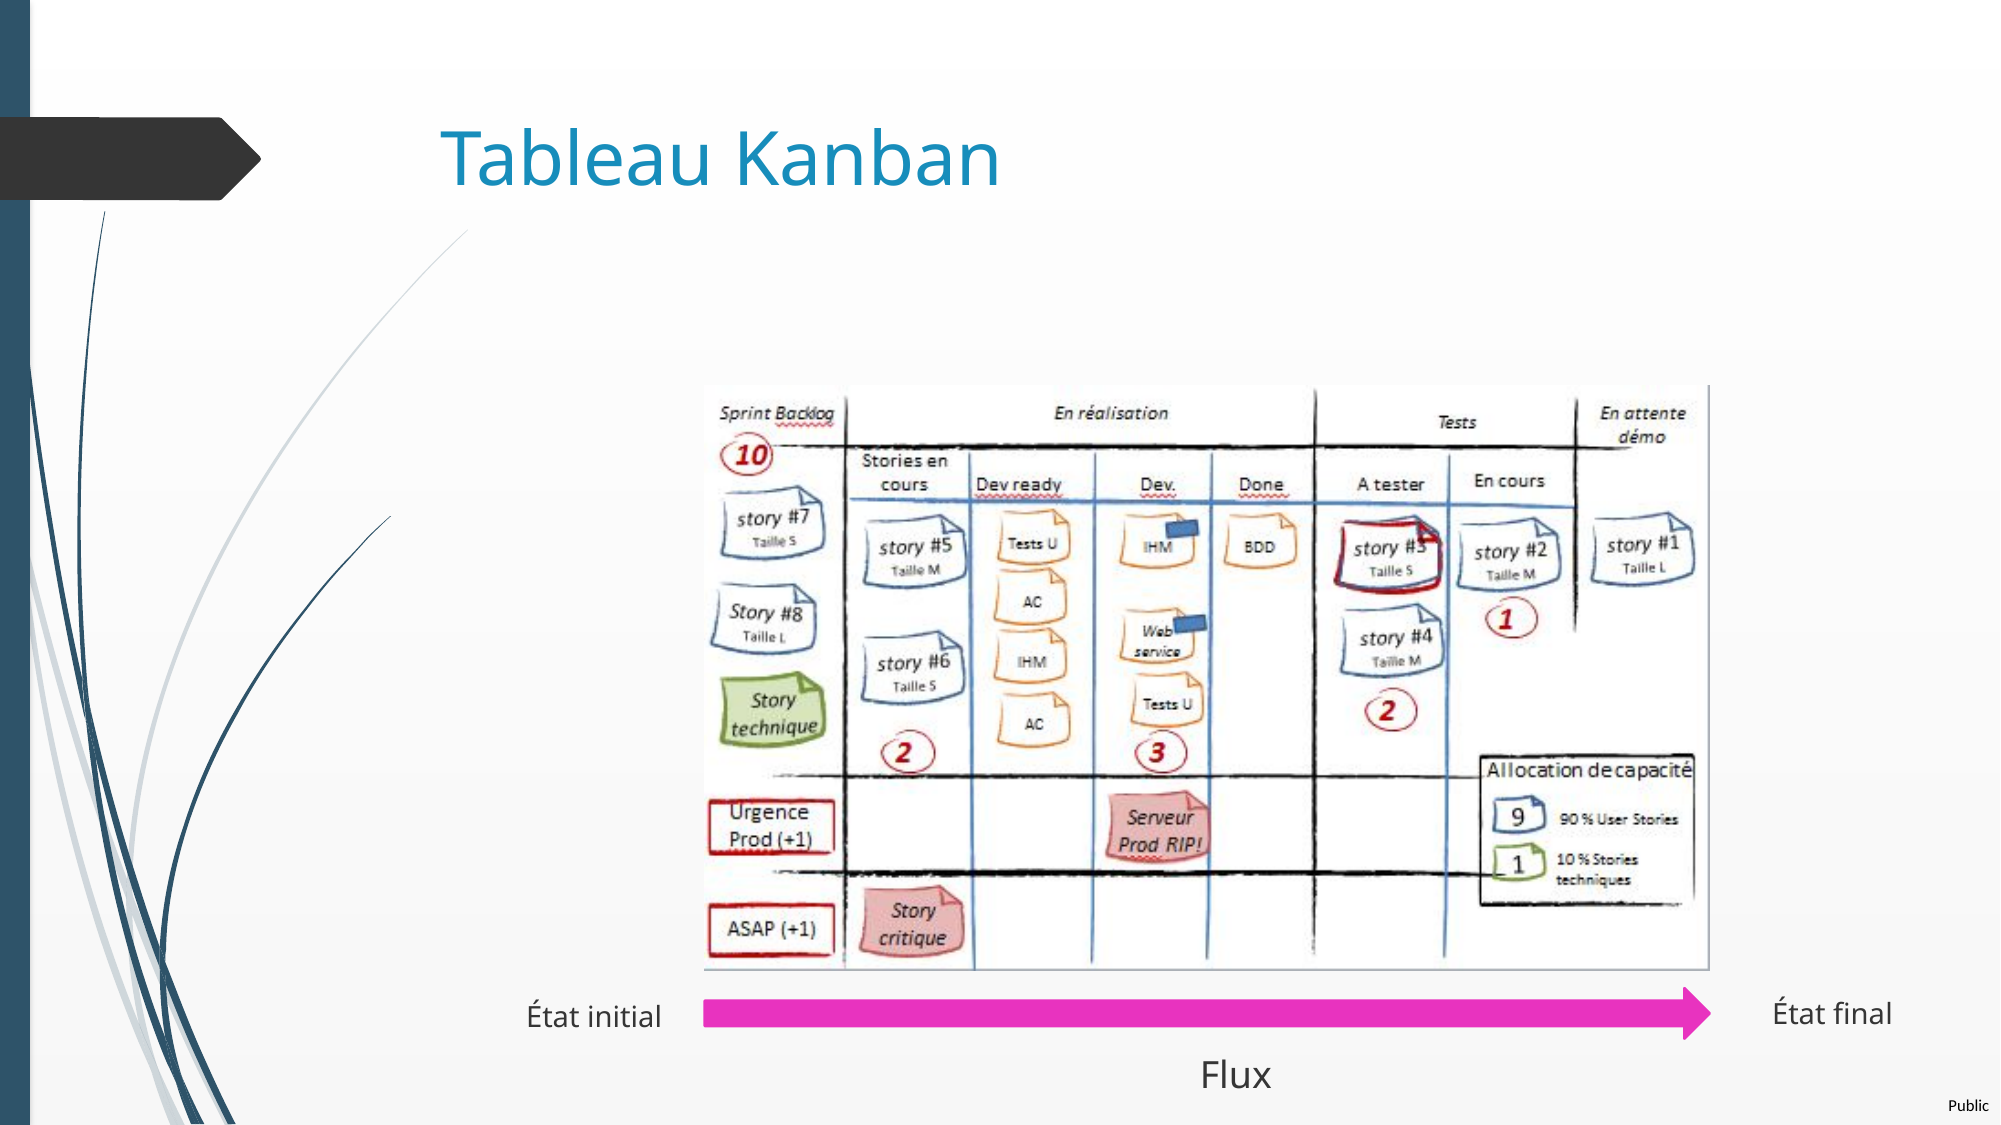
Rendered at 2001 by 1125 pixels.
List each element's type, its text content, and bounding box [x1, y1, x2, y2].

text_box État final [1757, 988, 1908, 1038]
title Tableau Kanban [425, 102, 1888, 313]
picture [704, 384, 1710, 971]
text_box [703, 986, 1711, 1040]
text_box Flux [1185, 1043, 1298, 1104]
text_box État initial [511, 990, 678, 1041]
